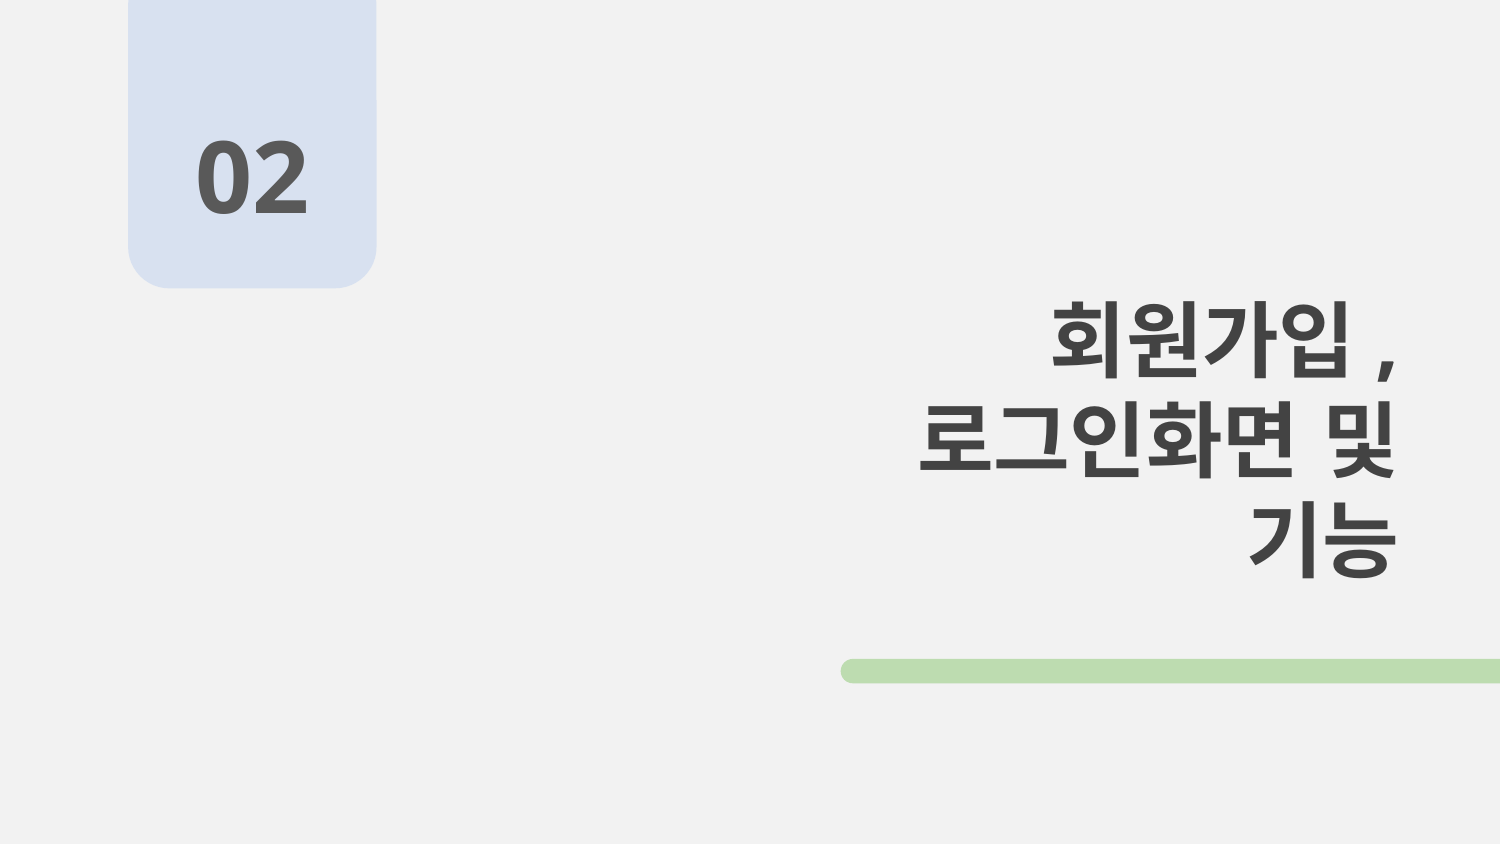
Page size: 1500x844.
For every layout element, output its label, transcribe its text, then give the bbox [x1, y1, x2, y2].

title 02 [0, 72, 518, 275]
title 회원가입, 로그인화면 및 기능 [761, 464, 1415, 603]
